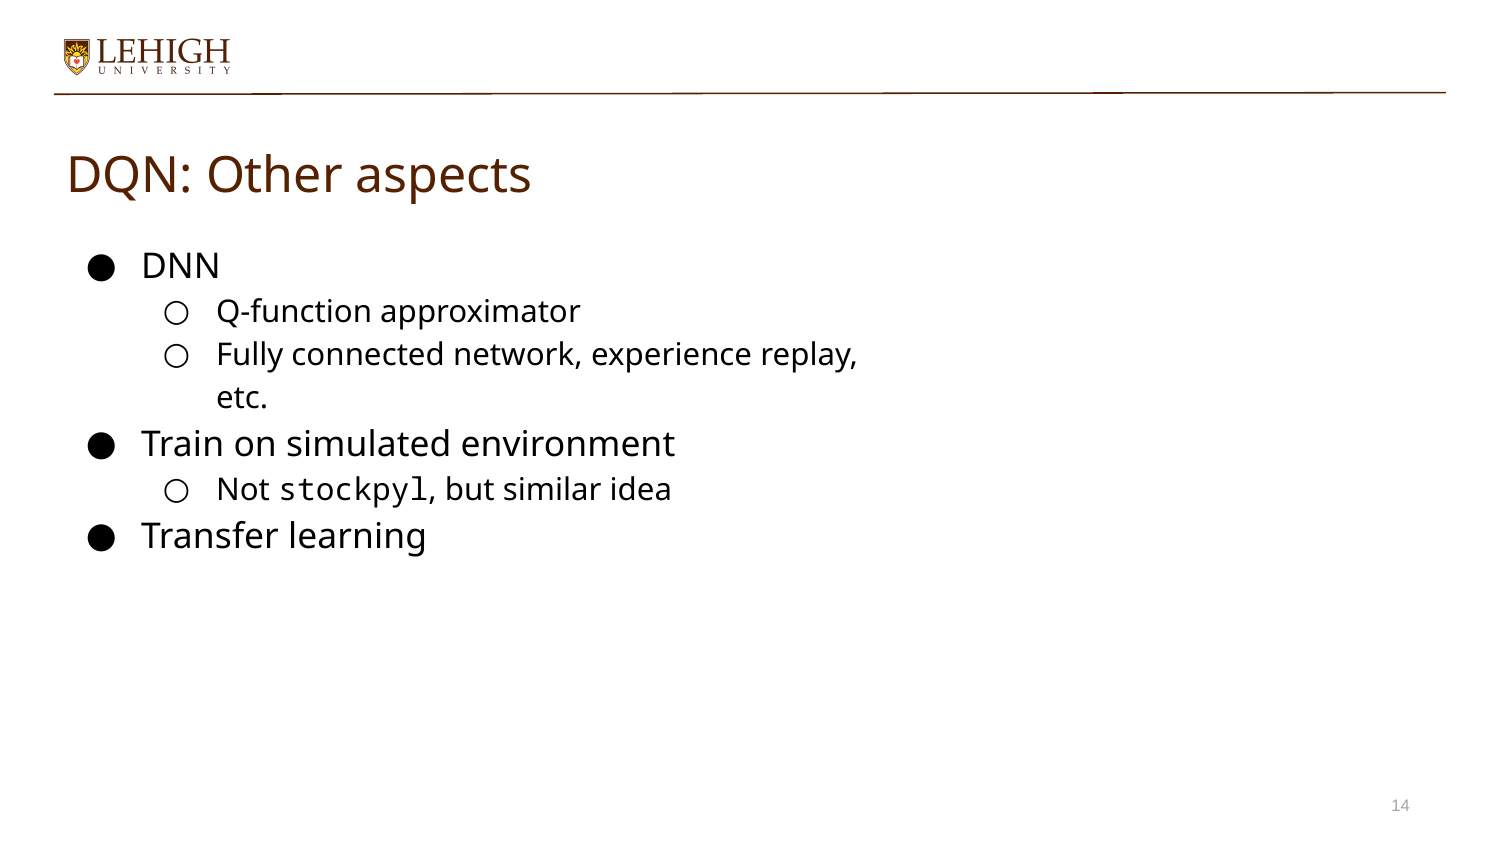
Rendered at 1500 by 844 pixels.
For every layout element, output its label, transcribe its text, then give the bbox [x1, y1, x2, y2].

title DQN: Other aspects [51, 127, 925, 221]
list DNN Q-function approximator Fully connected network, experience replay, etc. Train on simulated environment Not stockpyl, but similar idea Transfer learning [51, 221, 925, 691]
picture [53, 28, 240, 87]
